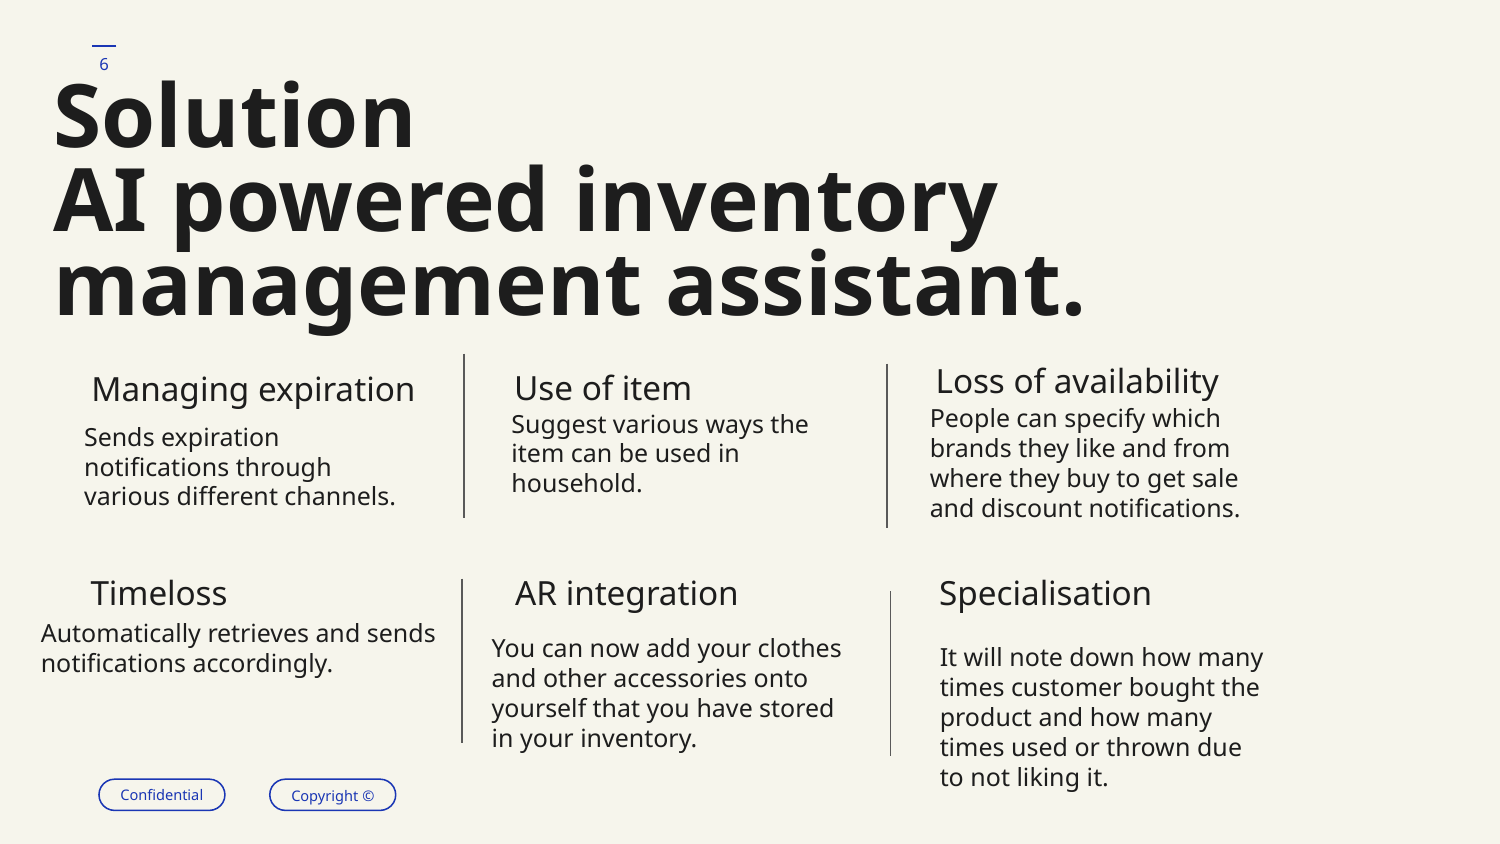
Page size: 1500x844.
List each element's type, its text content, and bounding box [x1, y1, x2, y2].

slide_number ‹#› [69, 33, 140, 98]
list Suggest various ways the item can be used in household. [496, 393, 856, 510]
subtitle Managing expiration [76, 353, 450, 414]
subtitle Use of item [499, 352, 853, 393]
list People can specify which brands they like and from where they buy to get sale and discount notifications. [914, 387, 1274, 504]
list It will note down how many times customer bought the product and how many times used or thrown due to not liking it. [924, 626, 1284, 743]
title Solution AI powered inventory management assistant. [38, 65, 1430, 346]
subtitle Loss of availability [920, 345, 1274, 387]
list Automatically retrieves and sends notifications accordingly. [25, 602, 457, 719]
list You can now add your clothes and other accessories onto yourself that you have stored in your inventory. [476, 617, 873, 756]
subtitle Timeloss [75, 556, 429, 602]
list Sends expiration notifications through various different channels. [69, 406, 428, 523]
subtitle AR integration [500, 556, 853, 617]
subtitle Specialisation [924, 556, 1278, 618]
